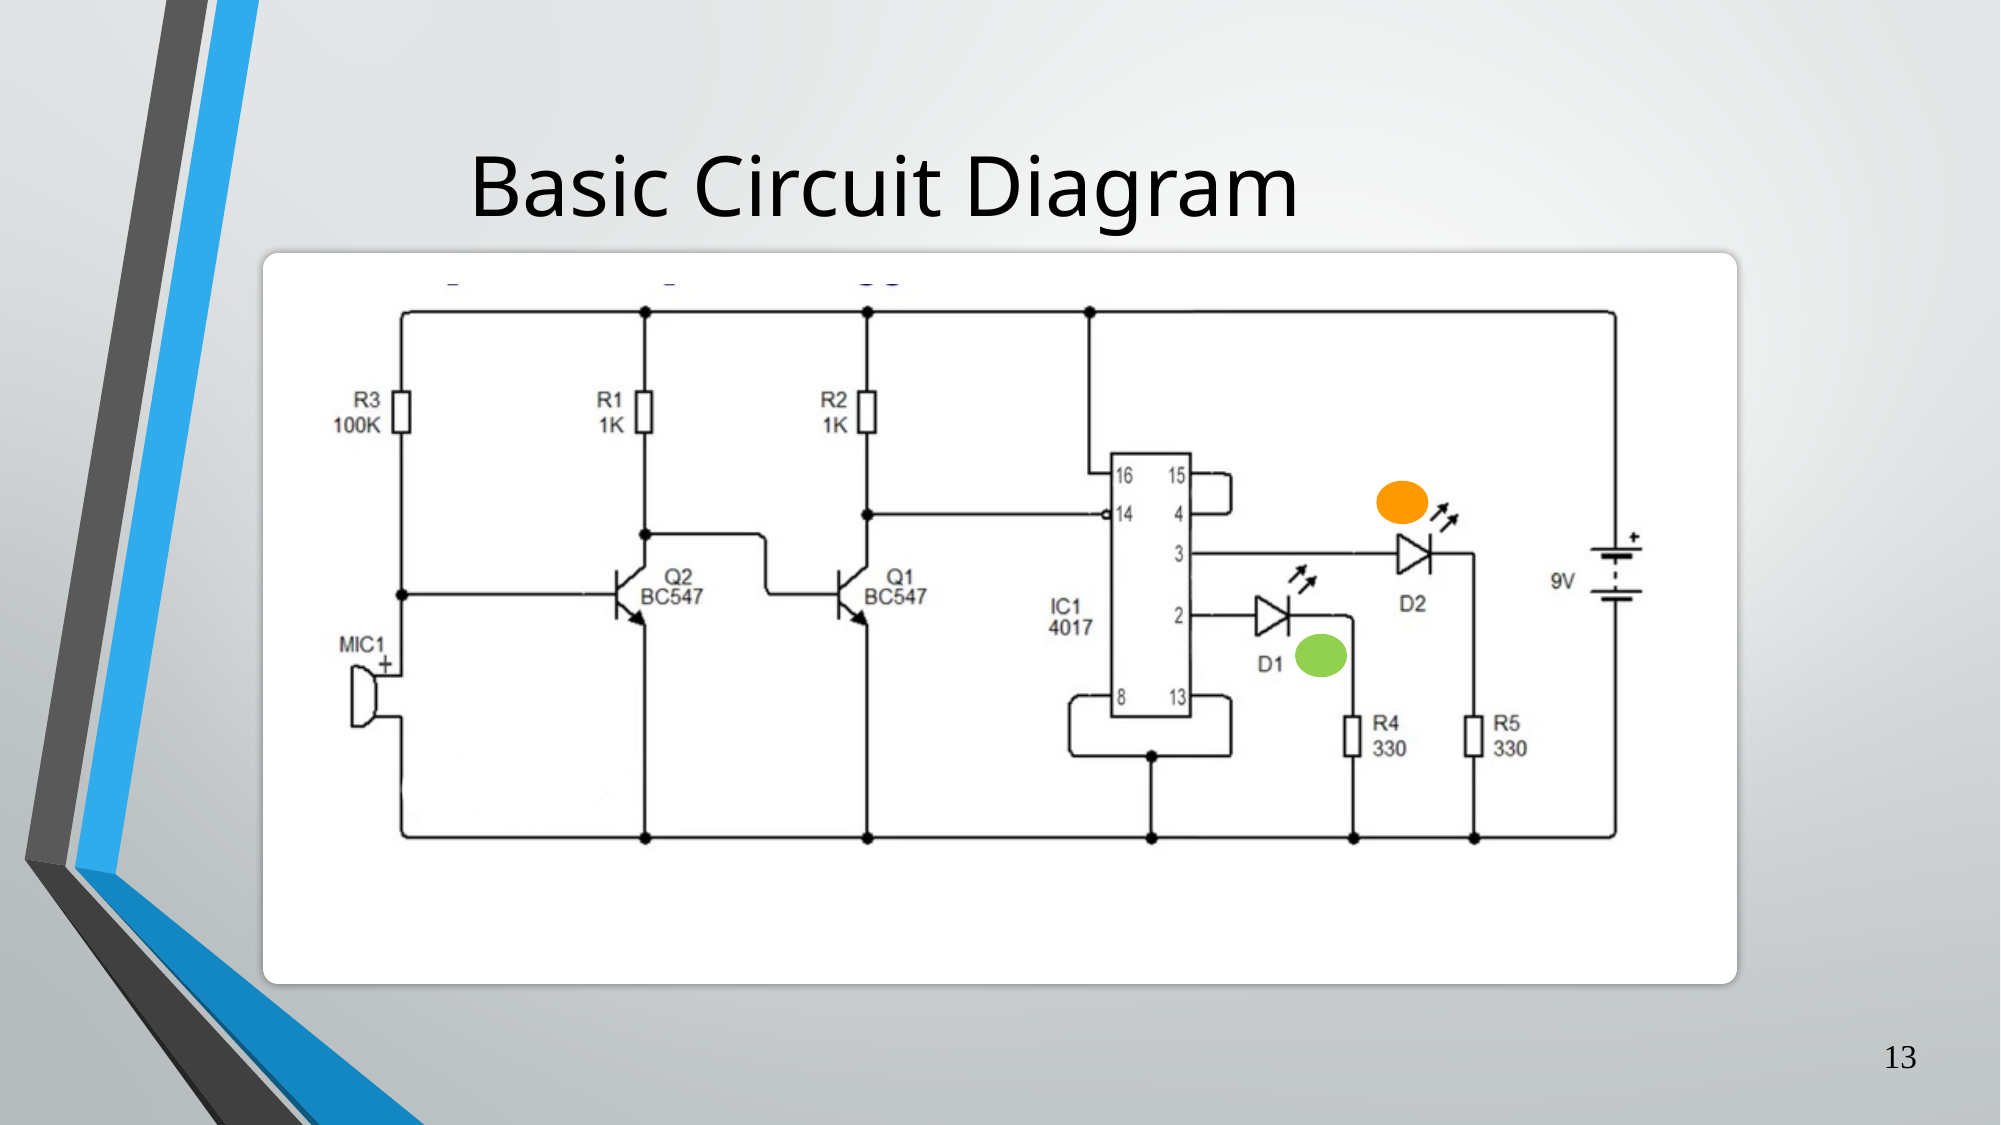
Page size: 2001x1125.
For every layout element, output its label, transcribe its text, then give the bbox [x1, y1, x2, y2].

slide_number 13 [1841, 1025, 1933, 1085]
picture [293, 284, 1707, 954]
title Basic Circuit Diagram [243, 112, 1528, 255]
